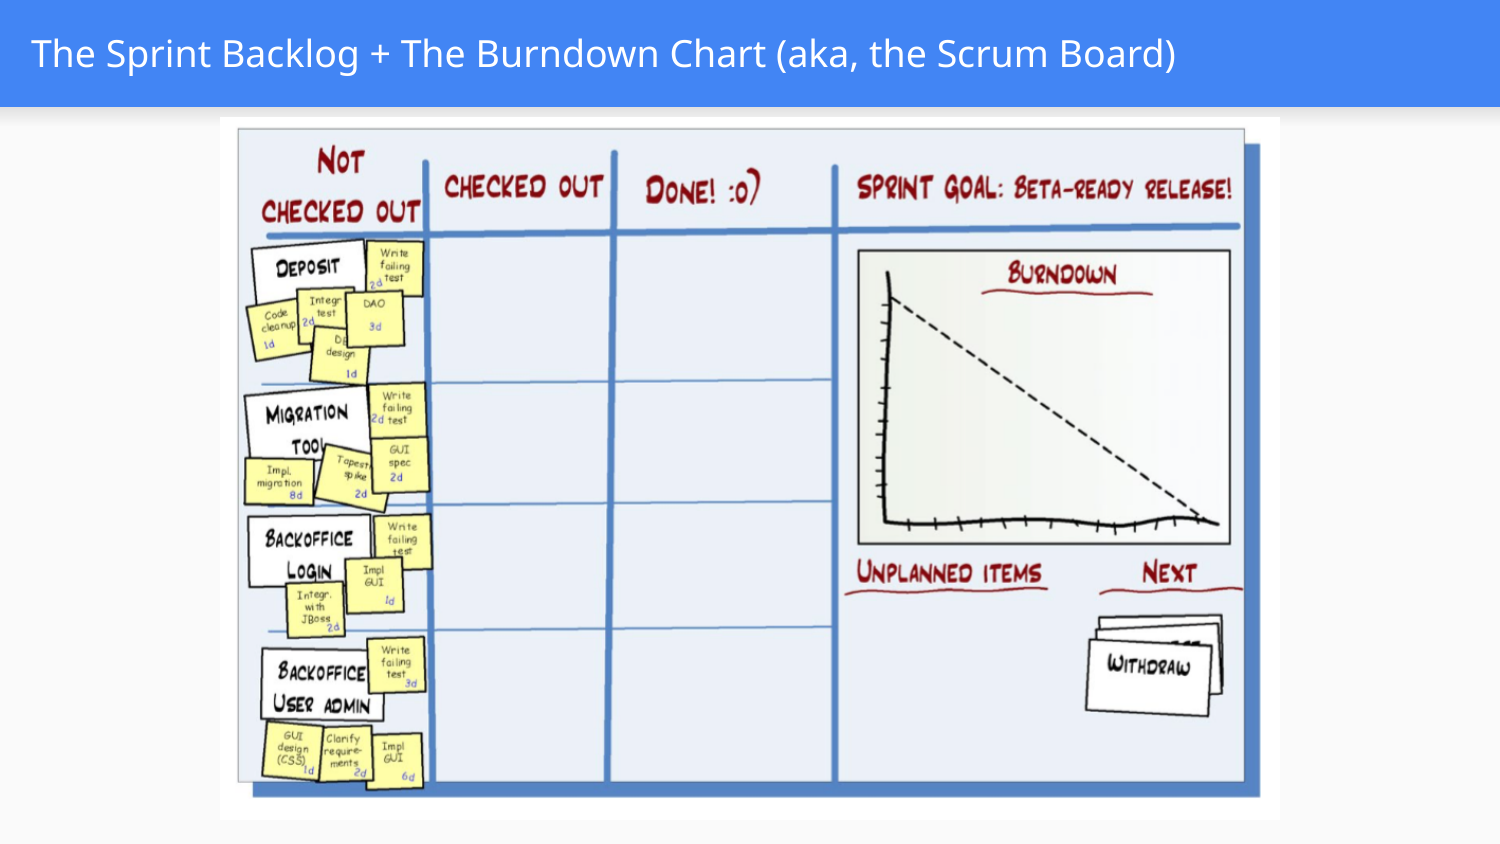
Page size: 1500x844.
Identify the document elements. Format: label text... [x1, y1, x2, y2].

picture [220, 117, 1280, 820]
title The Sprint Backlog + The Burndown Chart (aka, the Scrum Board) [16, 2, 1464, 102]
